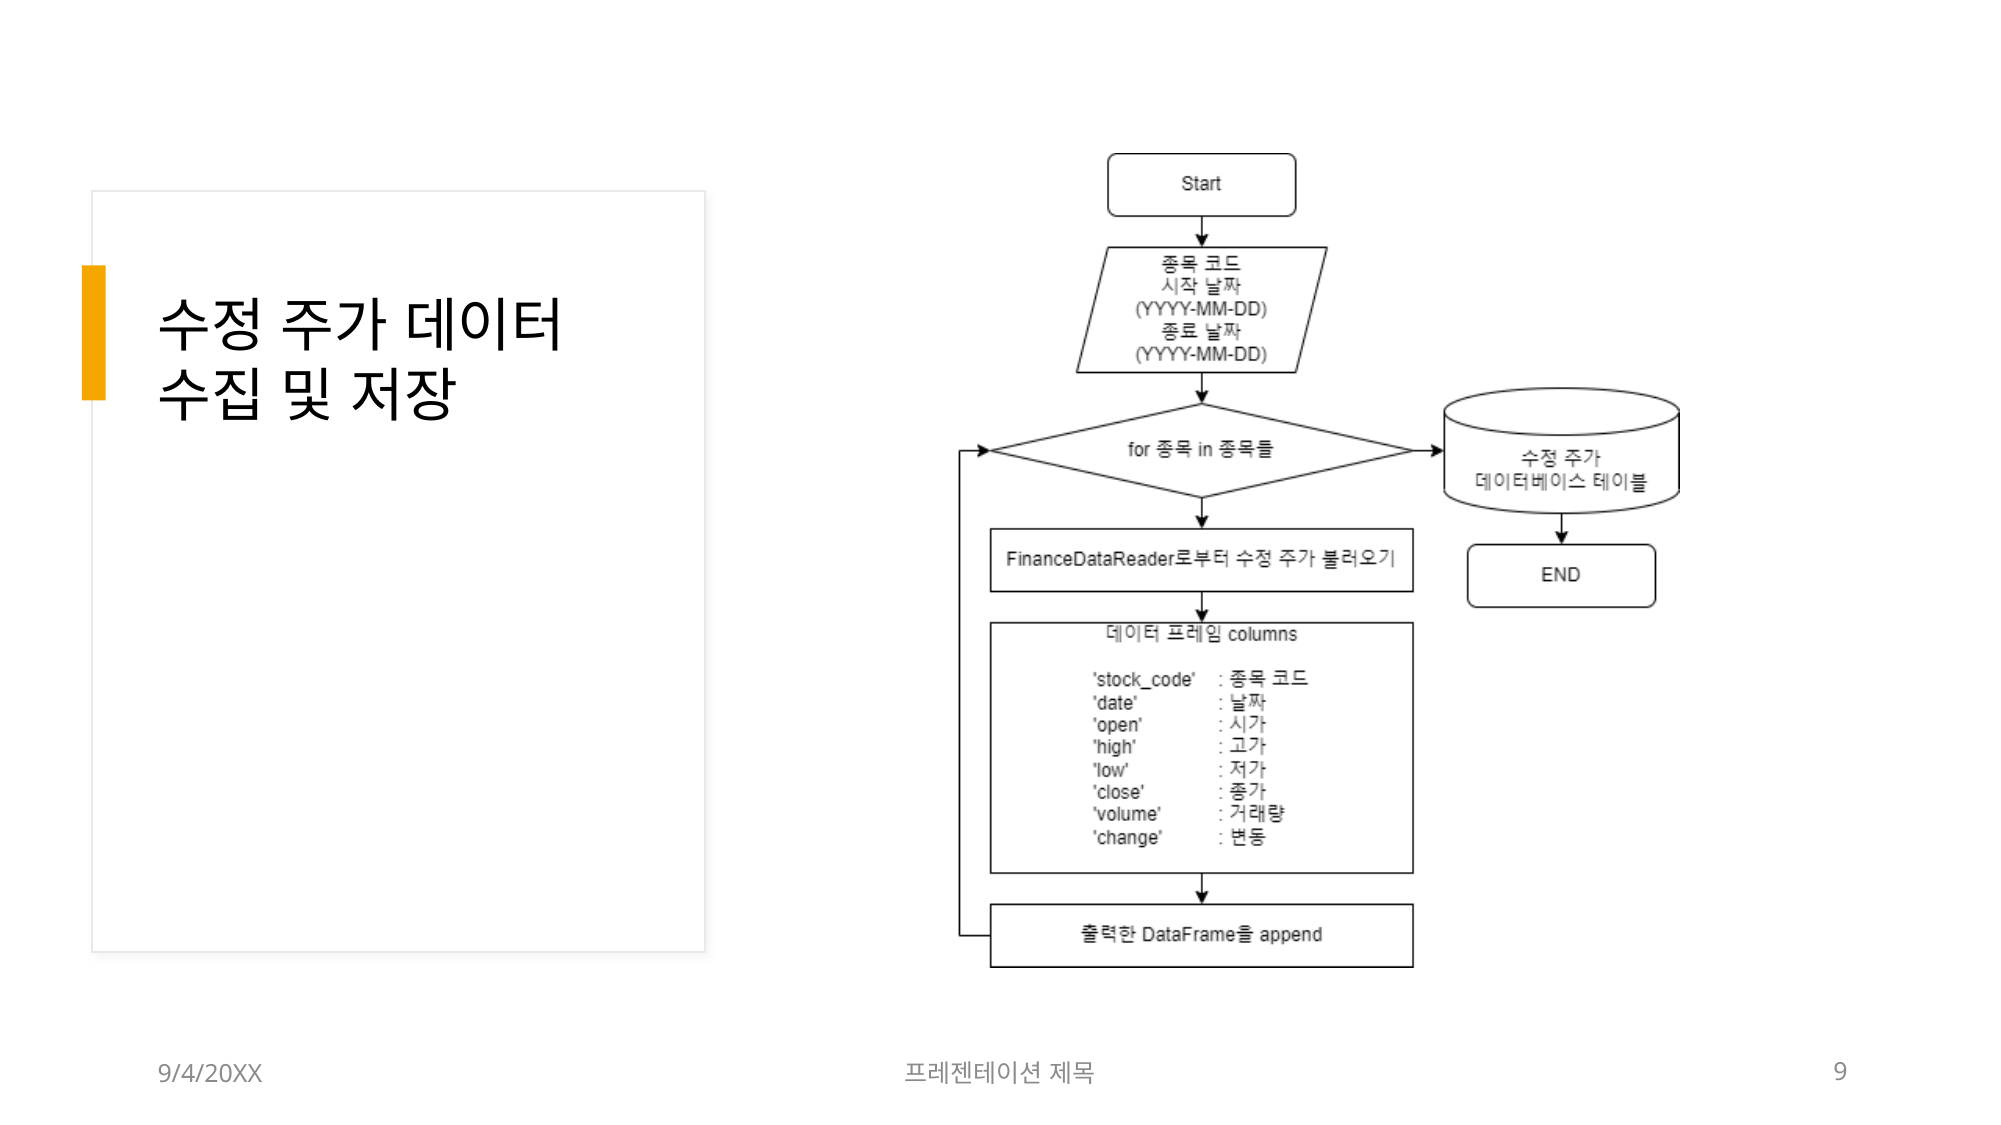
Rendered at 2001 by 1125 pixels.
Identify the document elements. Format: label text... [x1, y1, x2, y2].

footer 프레젠테이션 제목 [662, 1042, 1338, 1103]
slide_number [142, 1042, 593, 1103]
picture [948, 153, 1680, 969]
slide_number 9 [1412, 1042, 1863, 1103]
title 수정 주가 데이터 수집 및 저장 [142, 280, 651, 561]
